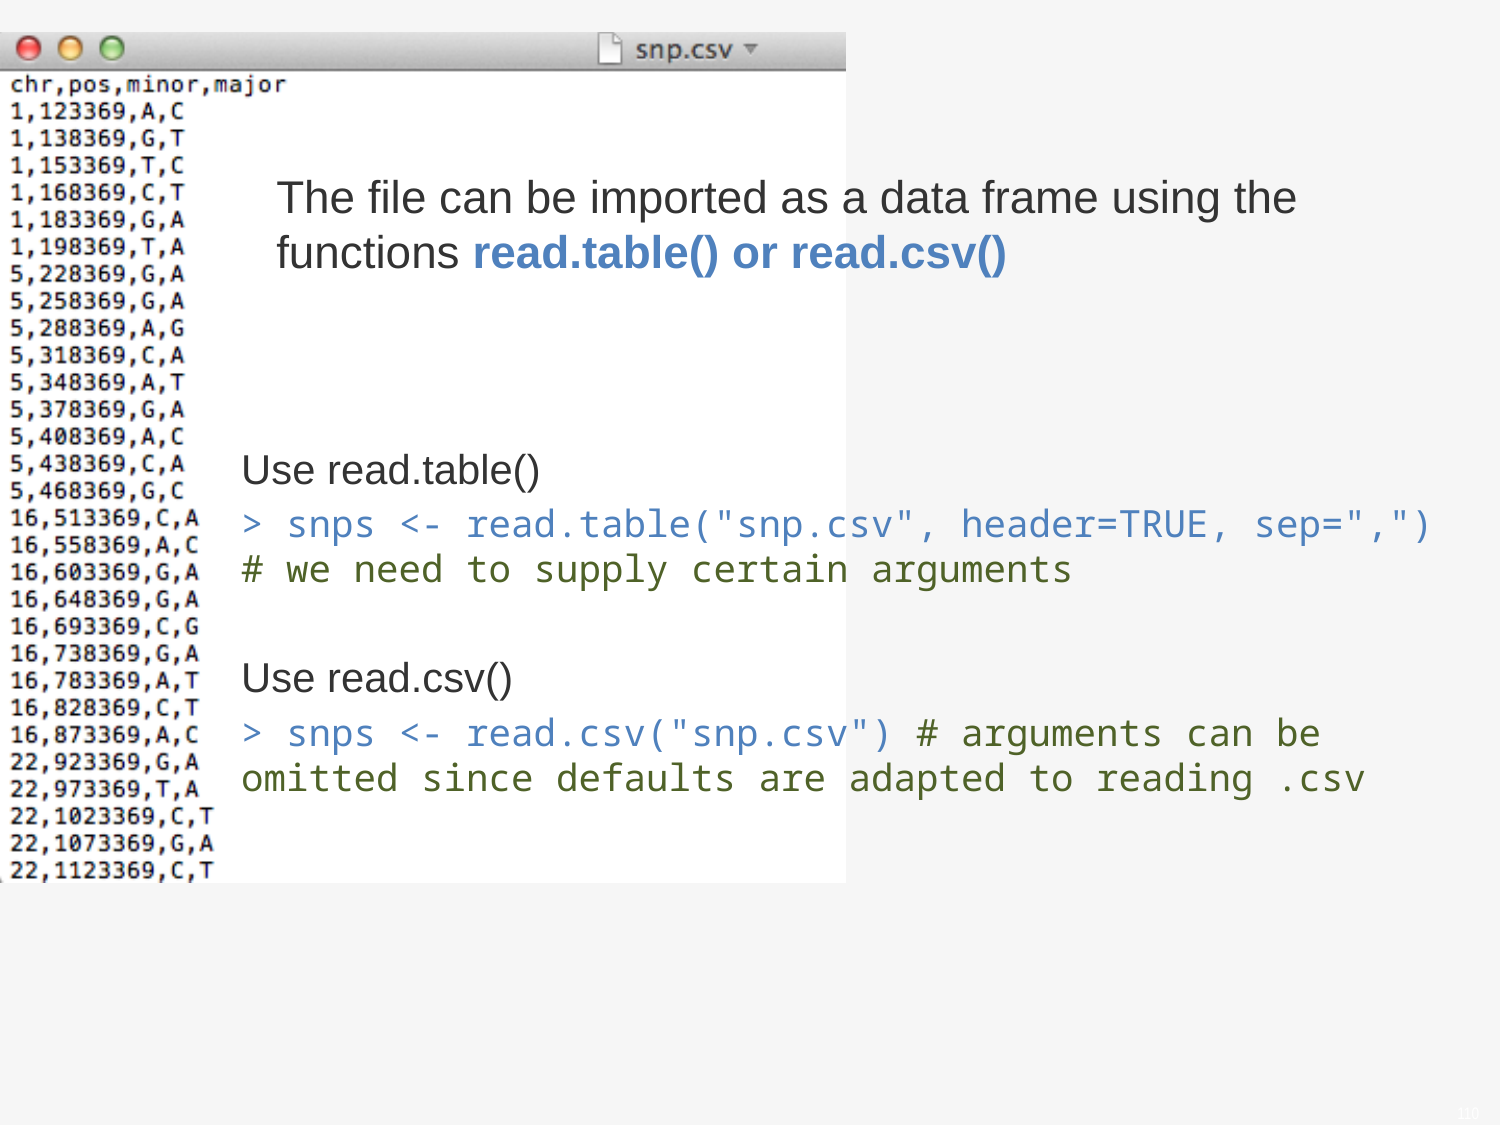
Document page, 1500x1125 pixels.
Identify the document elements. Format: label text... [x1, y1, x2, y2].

picture [0, 32, 847, 883]
text_box Use read.table() > snps <- read.table("snp.csv", header=TRUE, sep=",") # we need to supply certain arguments Use read.csv() > snps <- read.csv("snp.csv") # arguments can be omitted since defaults are adapted to reading .csv [851, 435, 1465, 806]
text_box The file can be imported as a data frame using the functions read.table() or read.csv() [851, 160, 1431, 285]
